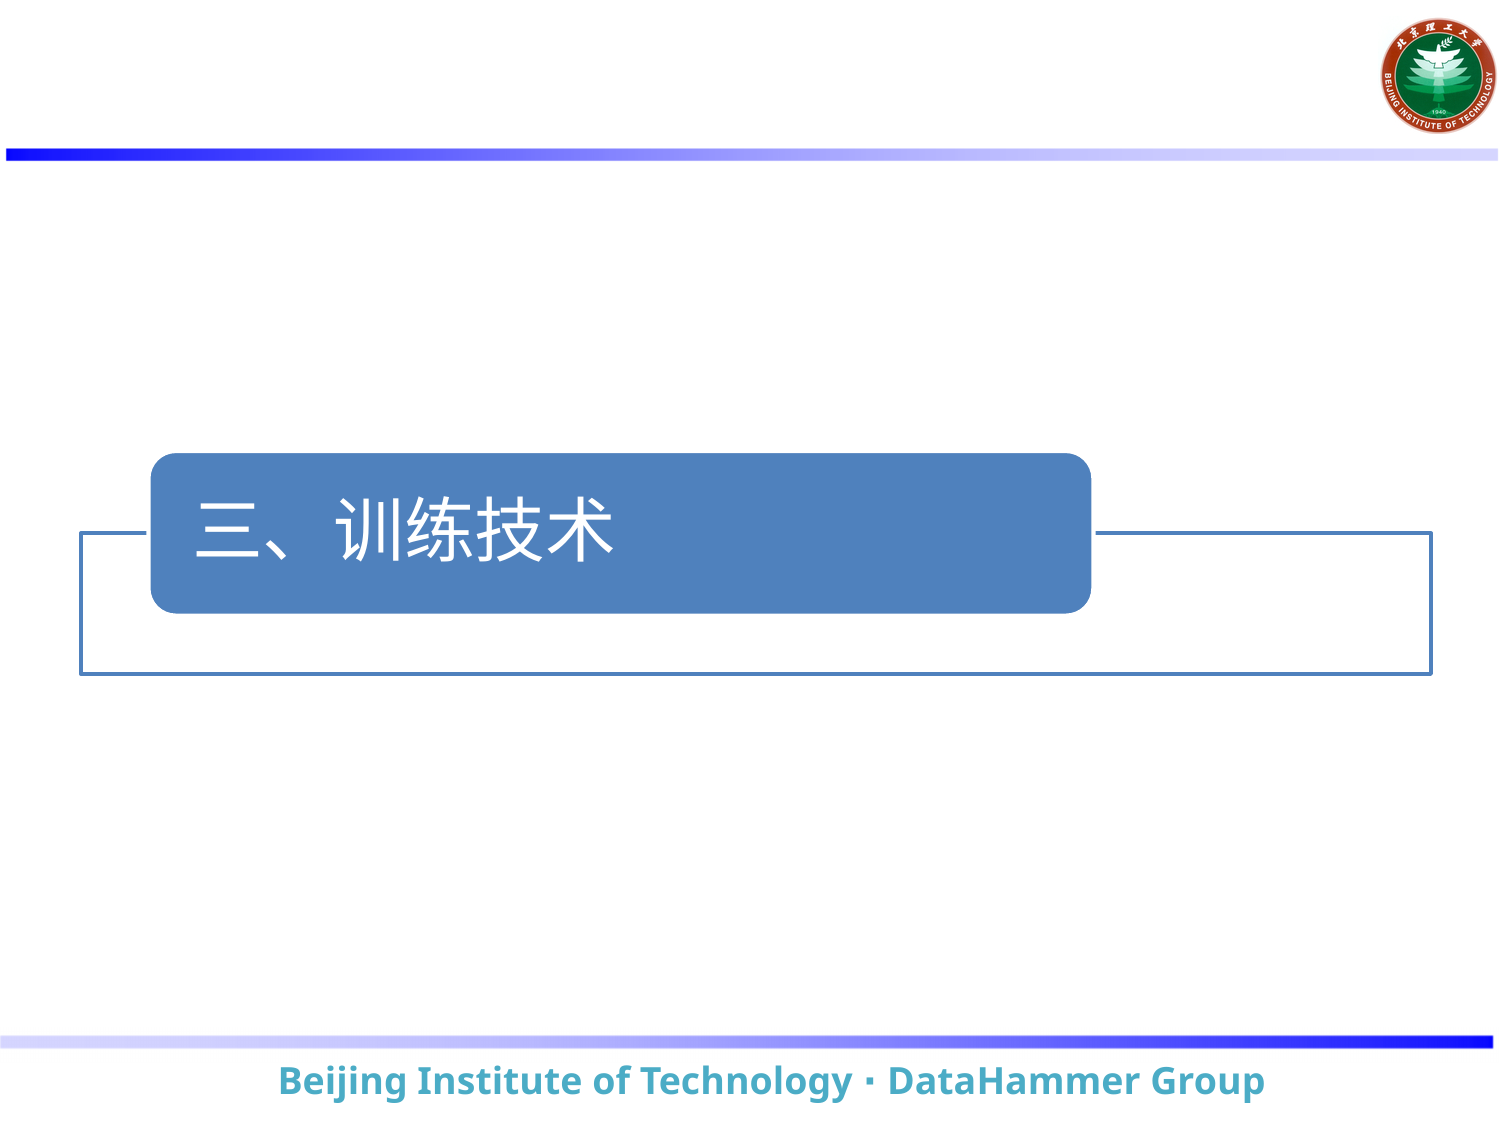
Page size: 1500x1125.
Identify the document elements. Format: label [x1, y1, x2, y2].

picture [0, 1028, 1498, 1063]
text_box [80, 450, 1432, 675]
picture [0, 16, 1500, 169]
